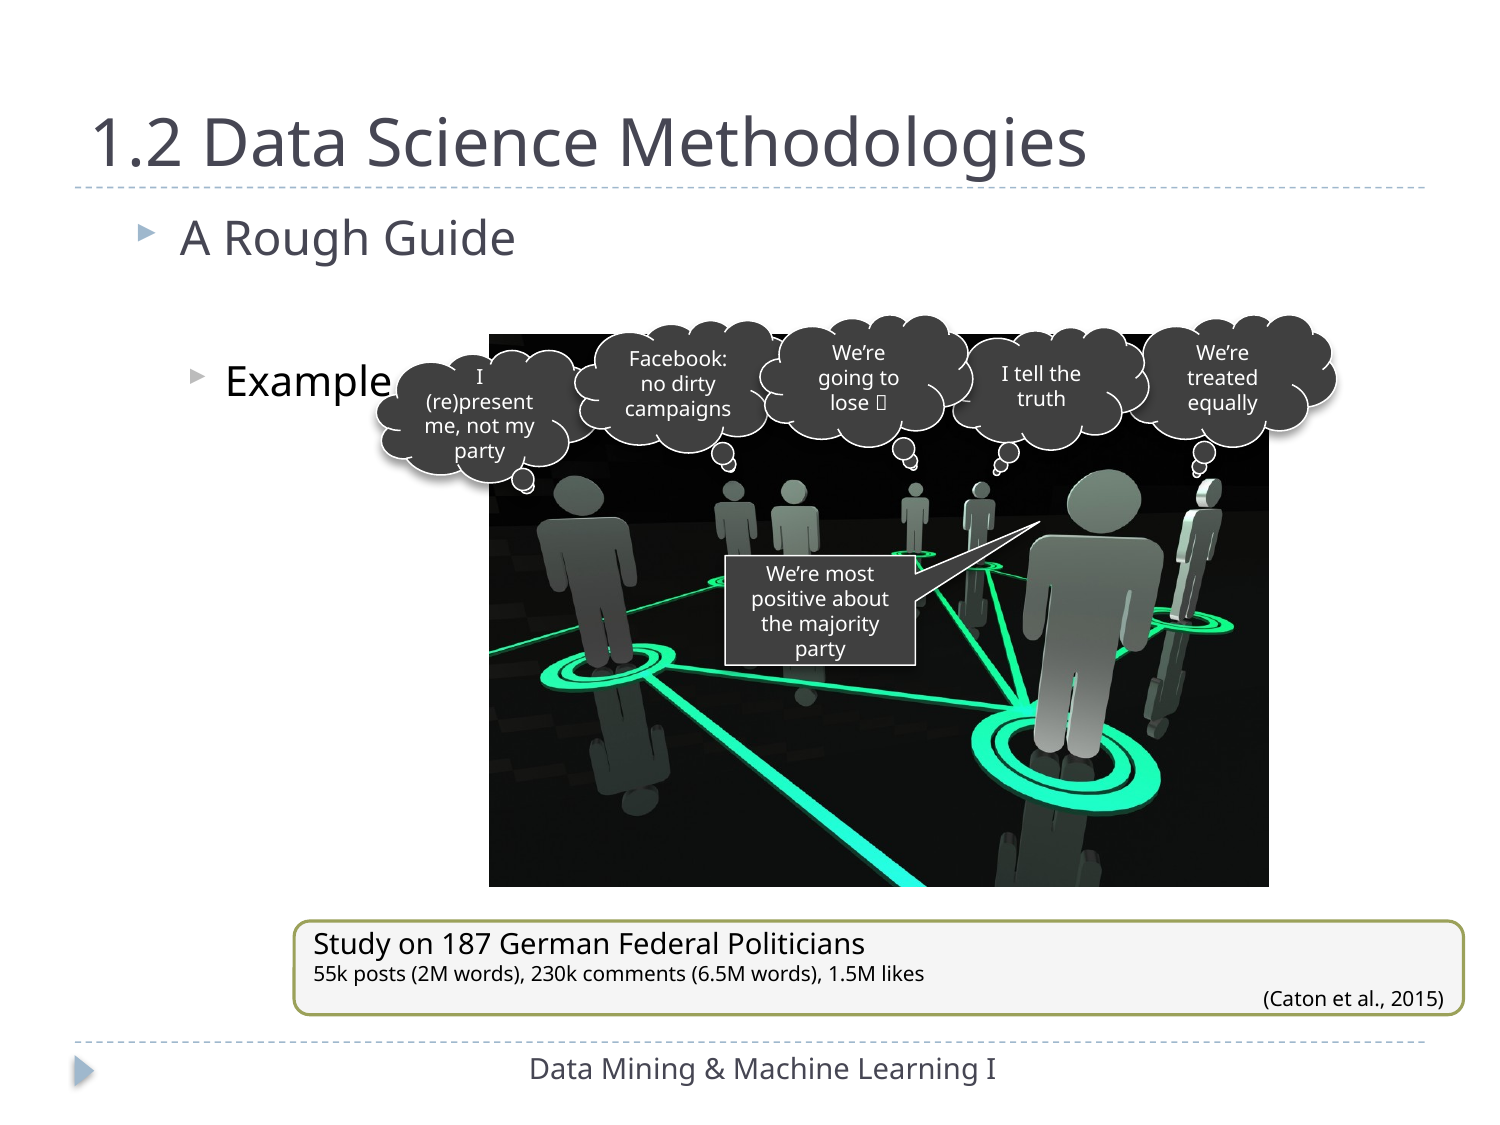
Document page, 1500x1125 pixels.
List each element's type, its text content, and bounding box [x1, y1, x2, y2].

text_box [293, 314, 1464, 1016]
footer Data Mining & Machine Learning I [475, 1042, 1051, 1103]
title 1.2 Data Science Methodologies [75, 24, 1425, 188]
list A Rough Guide Example [75, 200, 1425, 1043]
